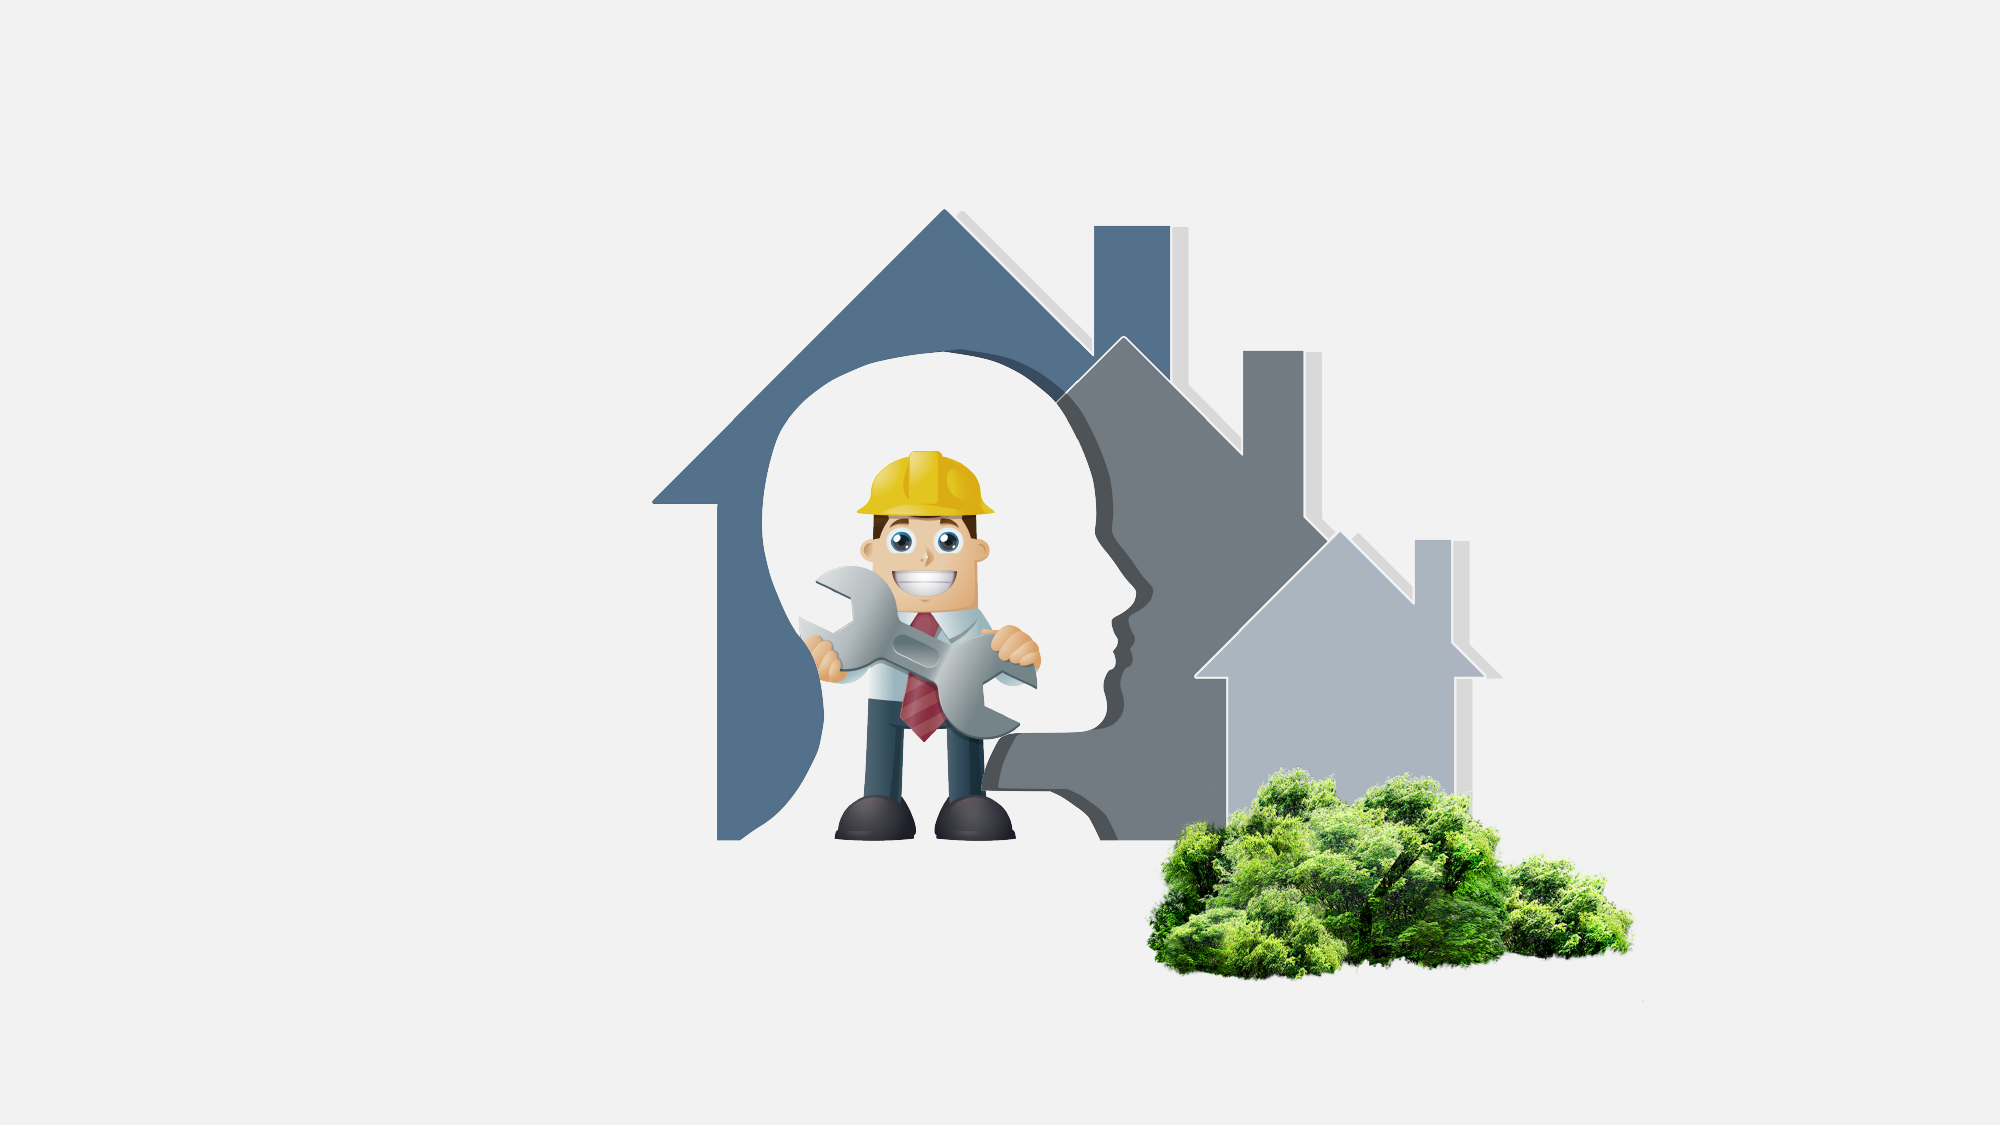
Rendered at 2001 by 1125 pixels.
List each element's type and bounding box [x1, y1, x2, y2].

text_box [652, 209, 1652, 1002]
